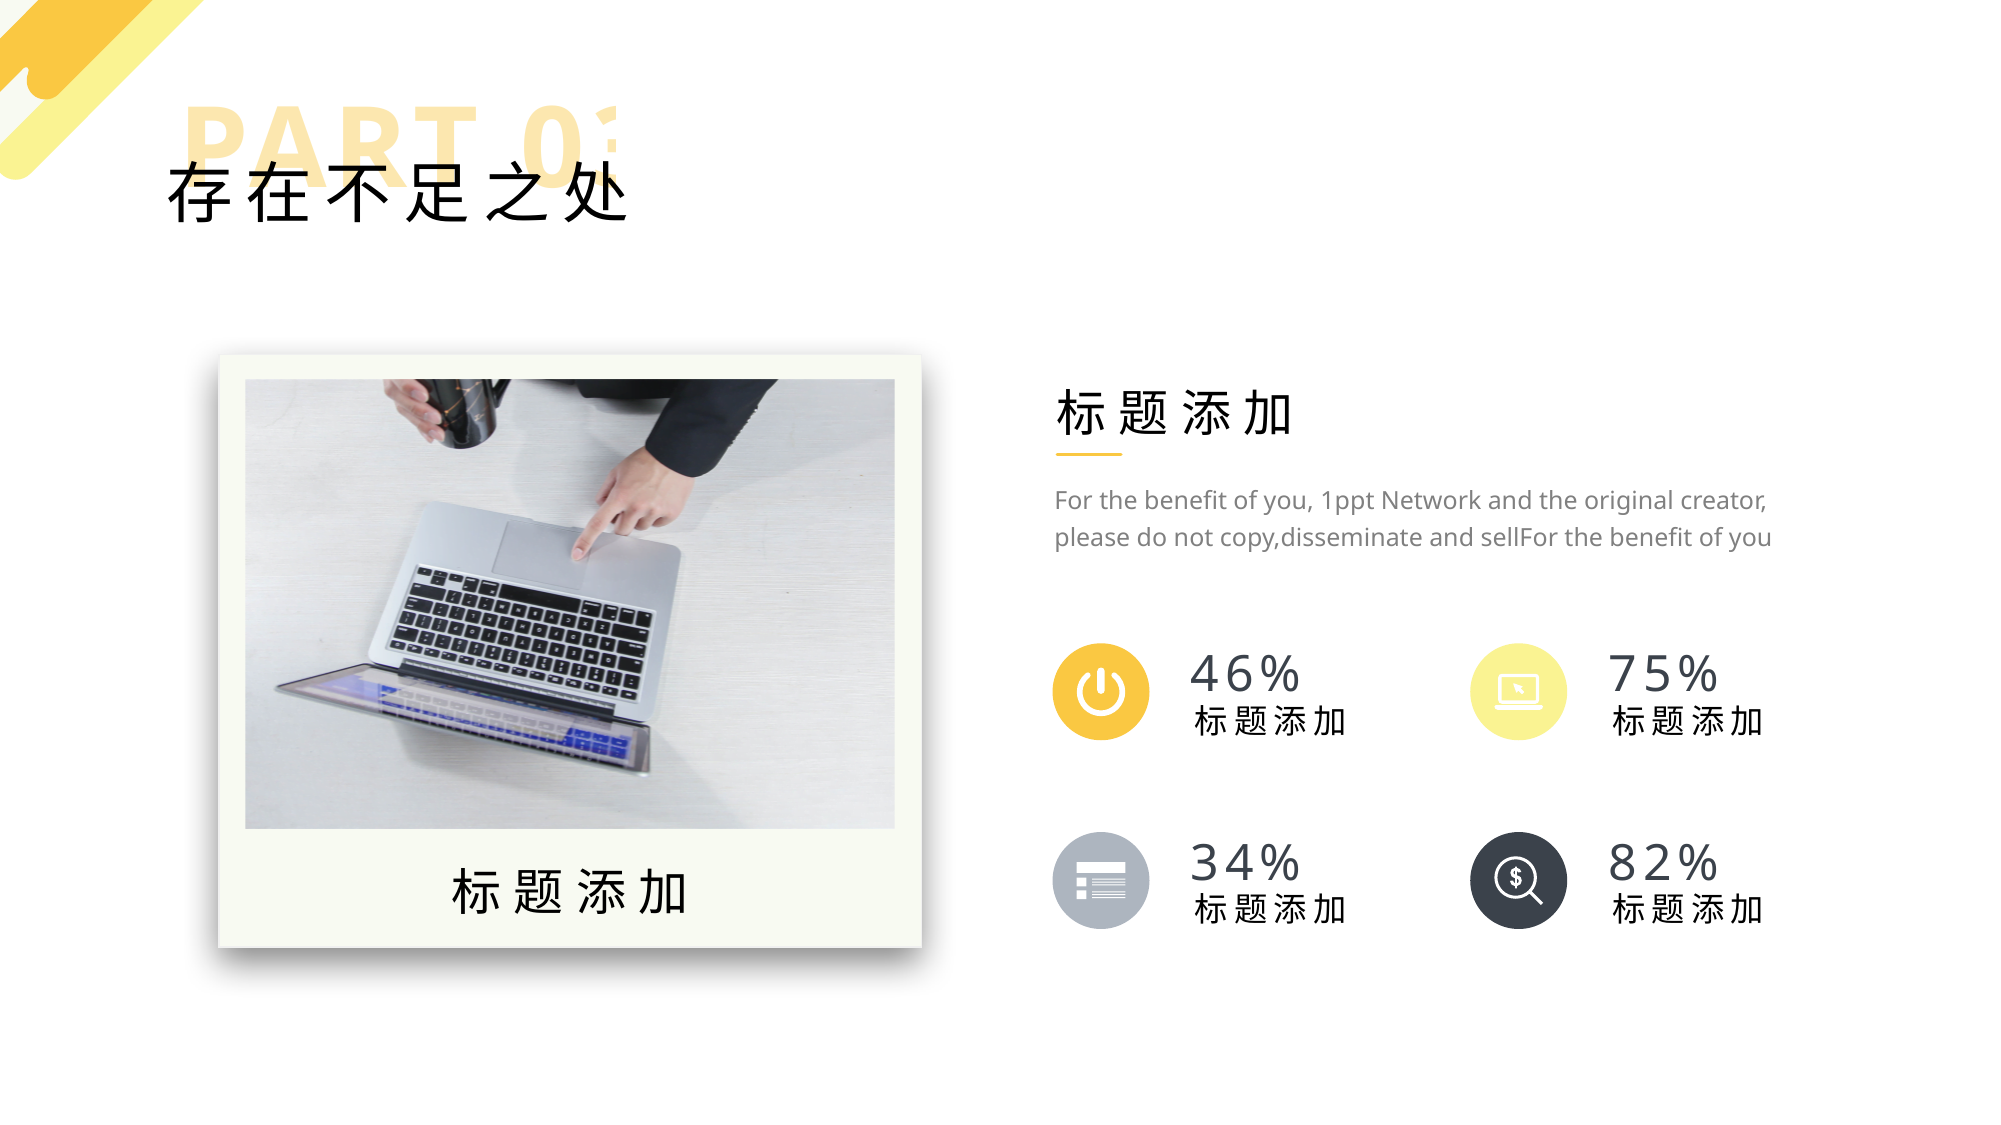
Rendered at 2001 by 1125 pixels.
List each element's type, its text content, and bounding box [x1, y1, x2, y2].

text_box [1091, 878, 1126, 886]
text_box 75% [1593, 619, 1747, 710]
text_box 标题添加 [1597, 881, 1780, 936]
text_box [1076, 889, 1087, 900]
text_box [1091, 890, 1126, 899]
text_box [142, 67, 692, 240]
text_box 46% [1175, 619, 1329, 710]
text_box [1076, 861, 1126, 874]
text_box [1075, 671, 1127, 718]
text_box [1469, 642, 1569, 742]
text_box [1493, 672, 1545, 711]
text_box [1051, 830, 1151, 931]
text_box 34% [1175, 808, 1329, 898]
text_box [1493, 855, 1545, 907]
text_box 标题添加 [1180, 881, 1362, 936]
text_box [0, 0, 250, 221]
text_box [218, 354, 922, 948]
text_box [1096, 666, 1106, 696]
text_box 标题添加 [1180, 692, 1362, 748]
text_box [1076, 877, 1087, 887]
text_box 标题添加 [1597, 692, 1780, 748]
text_box 82% [1593, 808, 1747, 898]
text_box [1033, 374, 1798, 599]
text_box [1469, 830, 1569, 931]
text_box [1051, 642, 1151, 742]
